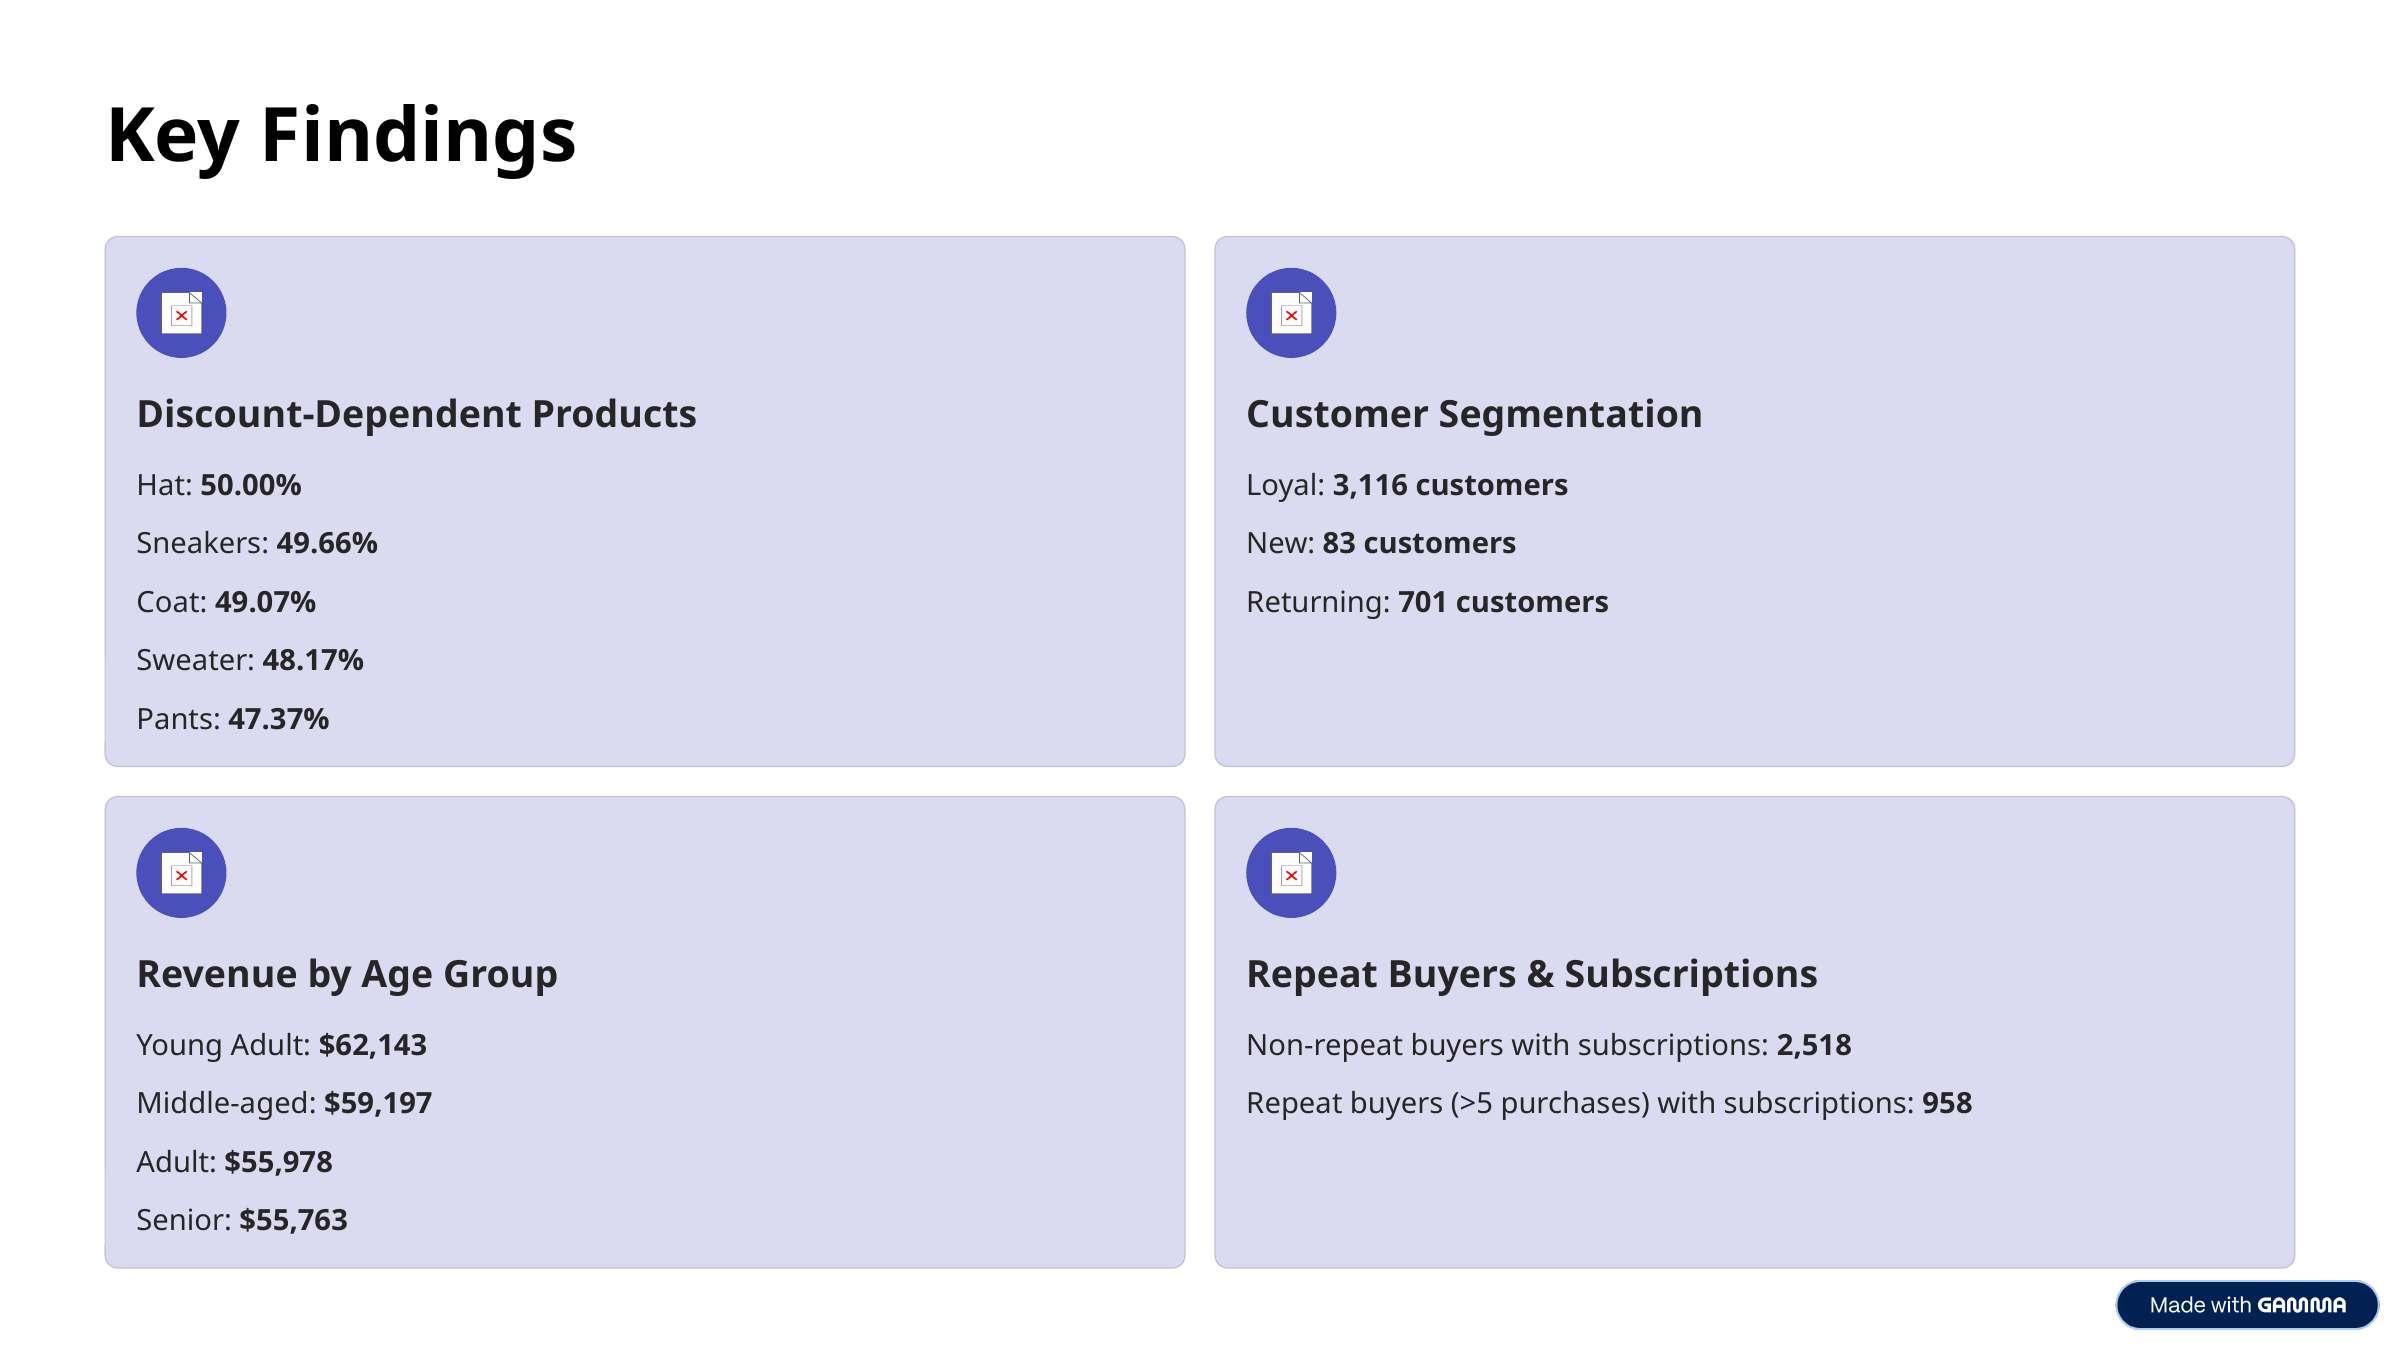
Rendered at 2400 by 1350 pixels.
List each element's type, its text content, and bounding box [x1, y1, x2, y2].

text_box Revenue by Age Group [136, 948, 554, 995]
text_box Customer Segmentation [1246, 388, 1693, 435]
picture [1271, 292, 1312, 334]
text_box [105, 236, 1186, 767]
text_box Discount-Dependent Products [136, 388, 694, 435]
text_box Returning: 701 customers [1246, 570, 2264, 619]
text_box [136, 267, 227, 358]
text_box Pants: 47.37% [136, 687, 1154, 736]
picture [2106, 1271, 2389, 1339]
text_box Young Adult: $62,143 [136, 1012, 1154, 1061]
text_box [105, 796, 1186, 1269]
picture [161, 292, 202, 334]
text_box [1214, 796, 2295, 1269]
text_box Middle-aged: $59,197 [136, 1071, 1154, 1120]
text_box [1246, 827, 1337, 918]
picture [161, 852, 202, 894]
text_box Sneakers: 49.66% [136, 511, 1154, 560]
picture [1271, 852, 1312, 894]
text_box Repeat Buyers & Subscriptions [1246, 948, 1811, 995]
text_box Senior: $55,763 [136, 1188, 1154, 1237]
text_box Non-repeat buyers with subscriptions: 2,518 [1246, 1012, 2264, 1061]
text_box Repeat buyers (>5 purchases) with subscriptions: 958 [1246, 1071, 2264, 1120]
text_box Adult: $55,978 [136, 1130, 1154, 1179]
text_box Key Findings [105, 82, 857, 177]
text_box Sweater: 48.17% [136, 628, 1154, 677]
text_box Loyal: 3,116 customers [1246, 452, 2264, 501]
text_box Coat: 49.07% [136, 570, 1154, 619]
text_box New: 83 customers [1246, 511, 2264, 560]
text_box [136, 827, 227, 918]
text_box [1214, 236, 2295, 767]
text_box [1246, 267, 1337, 358]
text_box Hat: 50.00% [136, 452, 1154, 501]
